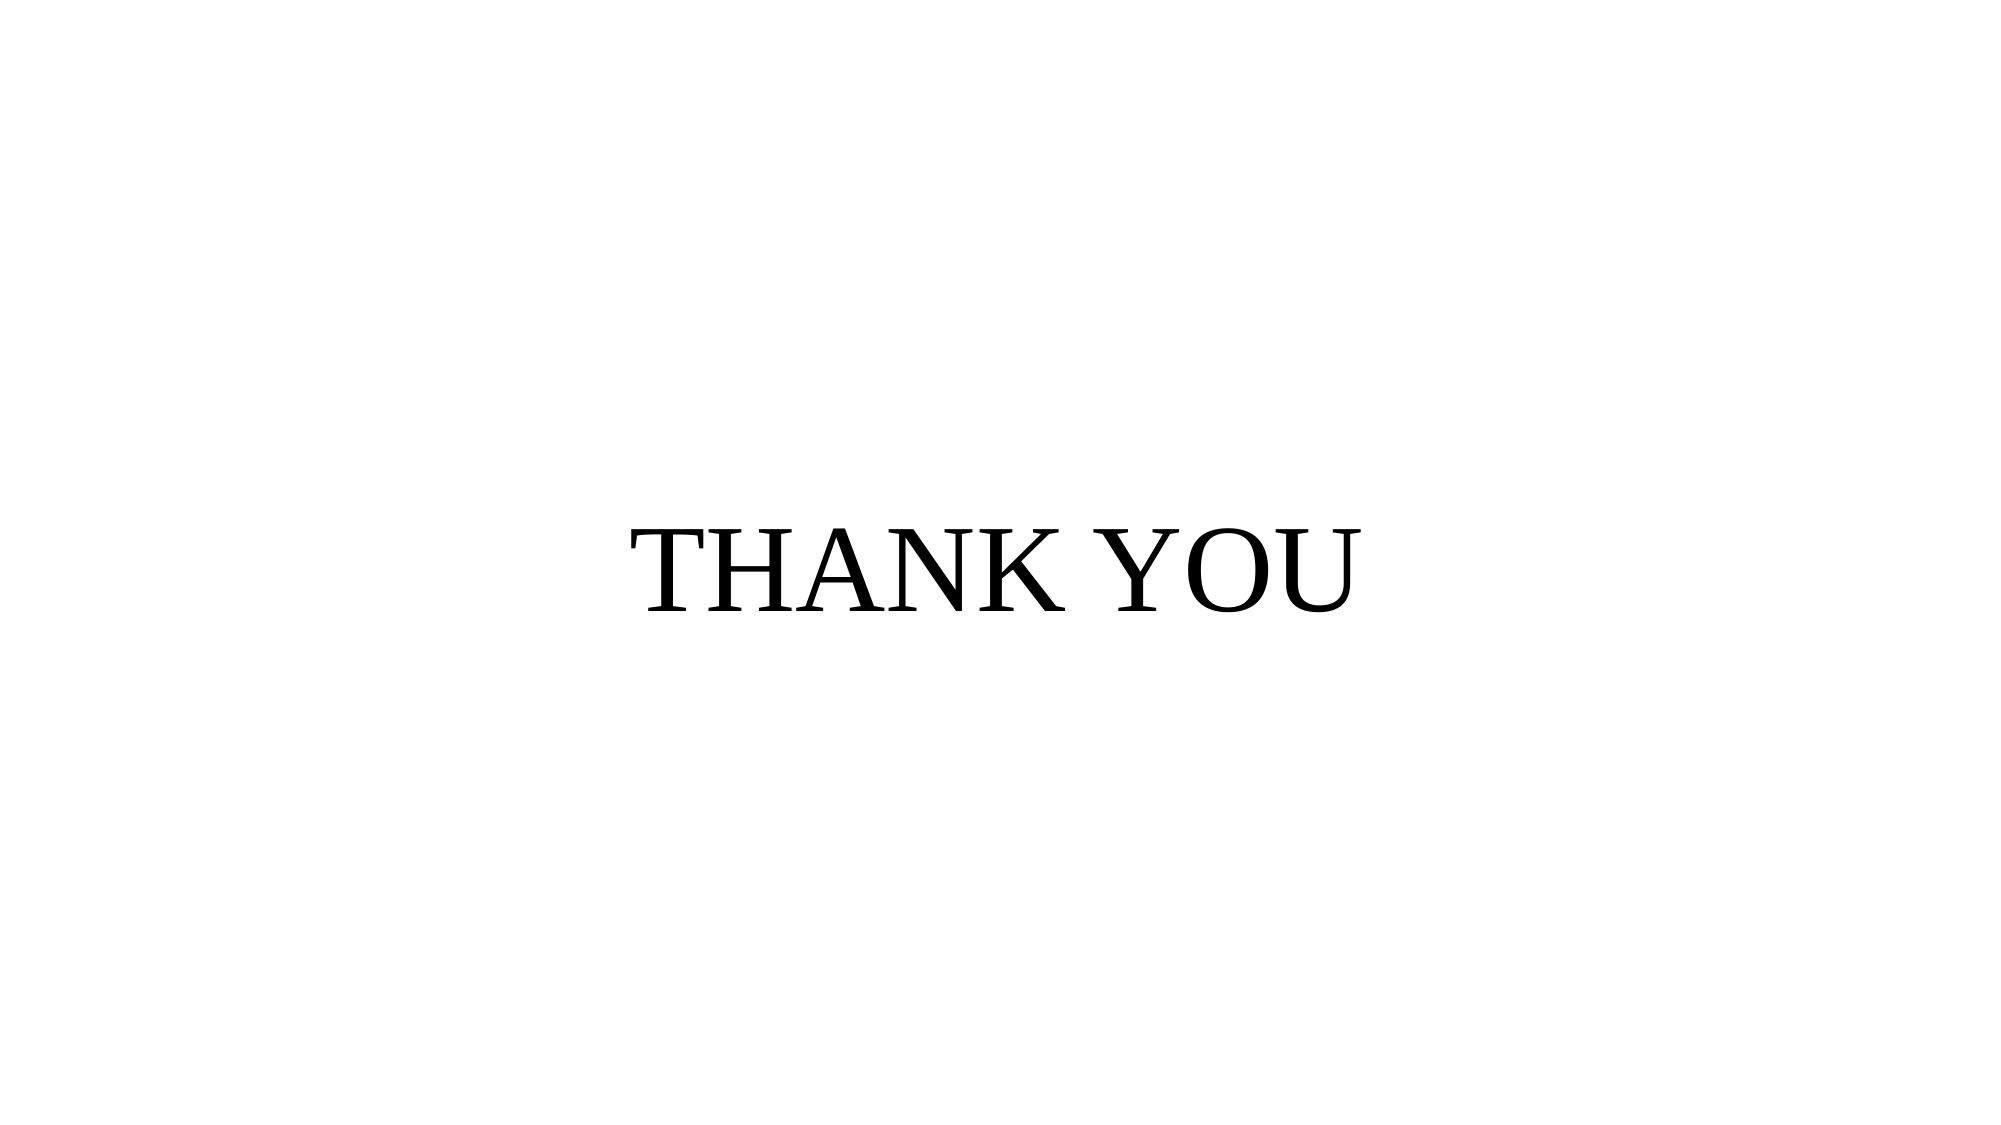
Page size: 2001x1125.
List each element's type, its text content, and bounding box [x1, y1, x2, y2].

text_box THANK YOU [445, 479, 1547, 644]
